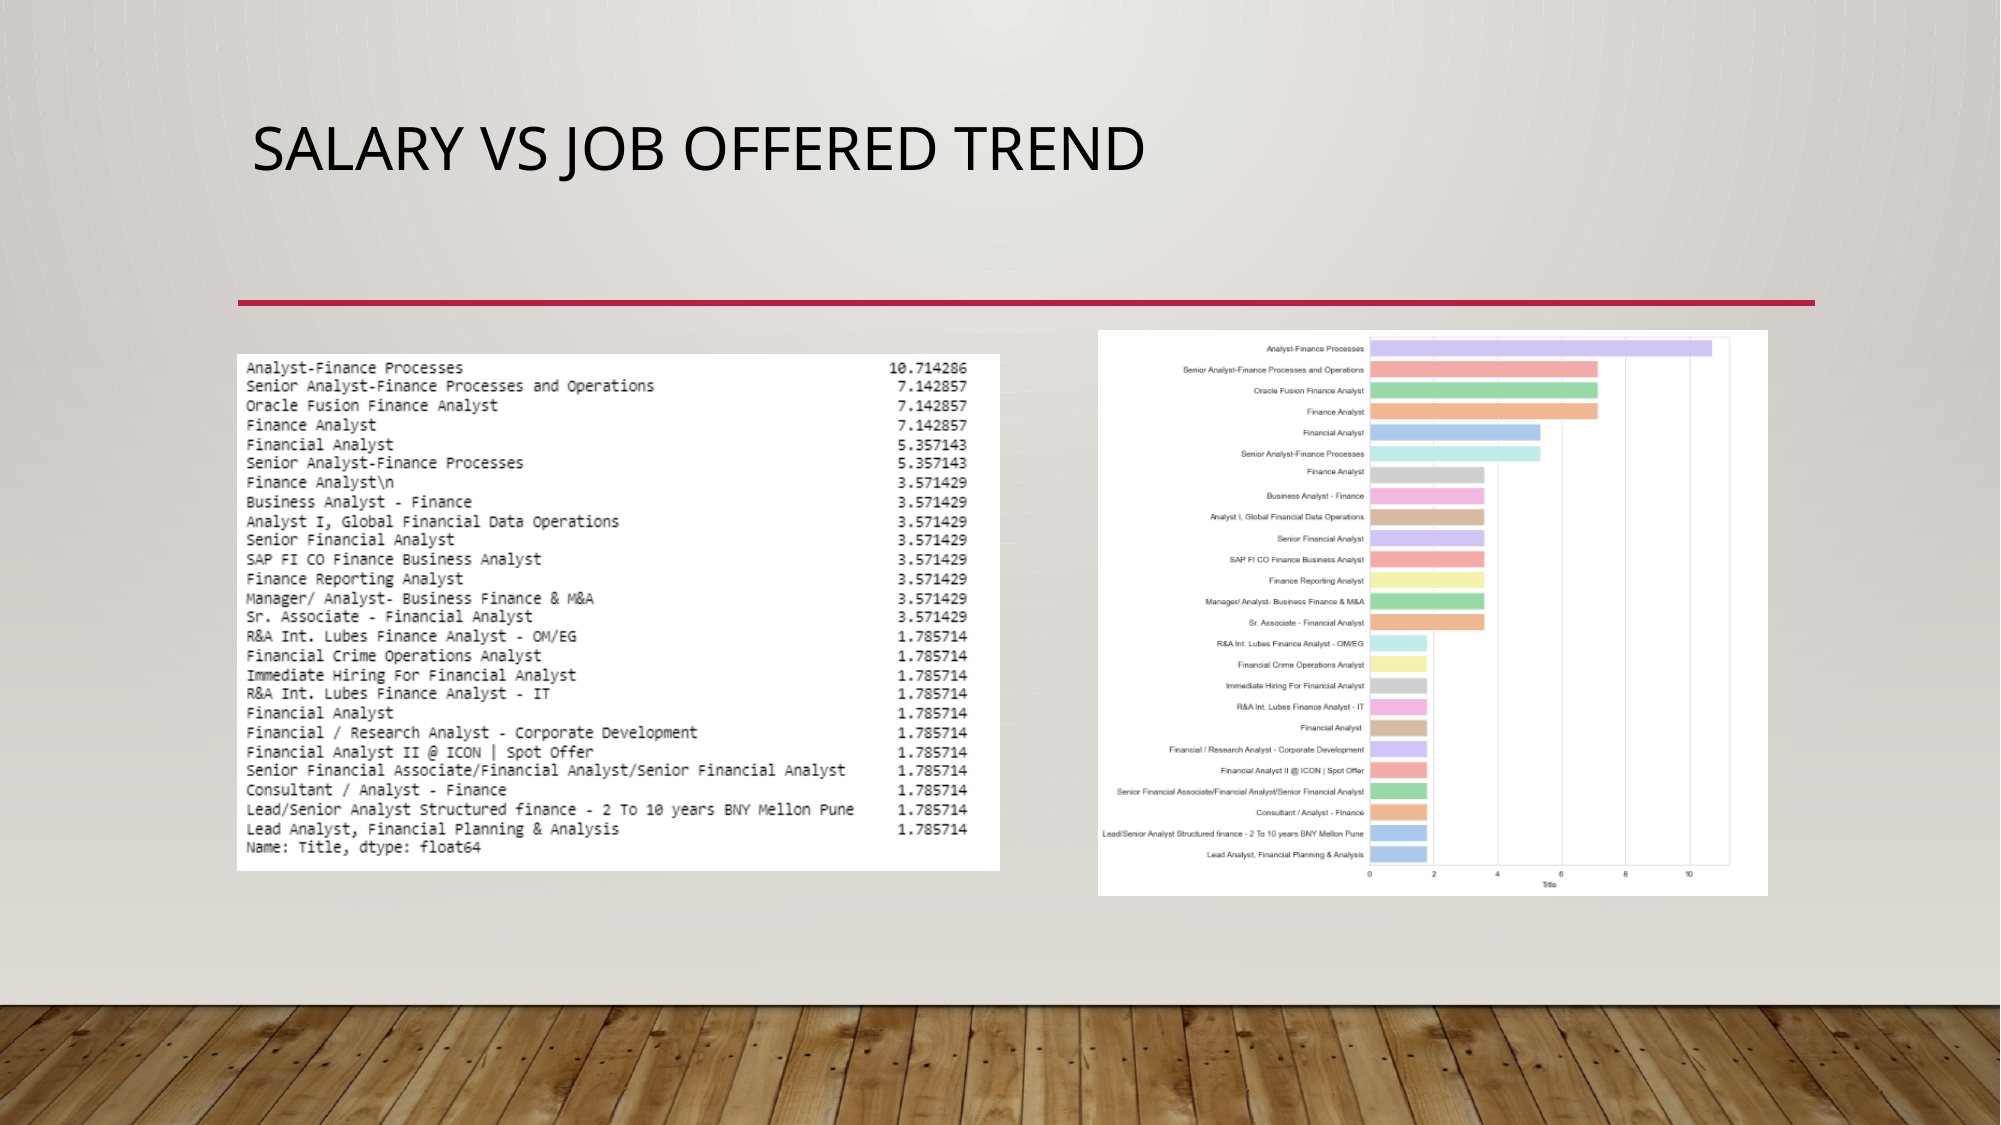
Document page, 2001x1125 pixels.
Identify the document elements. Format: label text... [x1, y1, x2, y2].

title Salary Vs Job offered Trend [237, 110, 1814, 264]
picture [0, 1005, 2000, 1125]
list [1097, 330, 1769, 896]
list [237, 354, 1000, 871]
